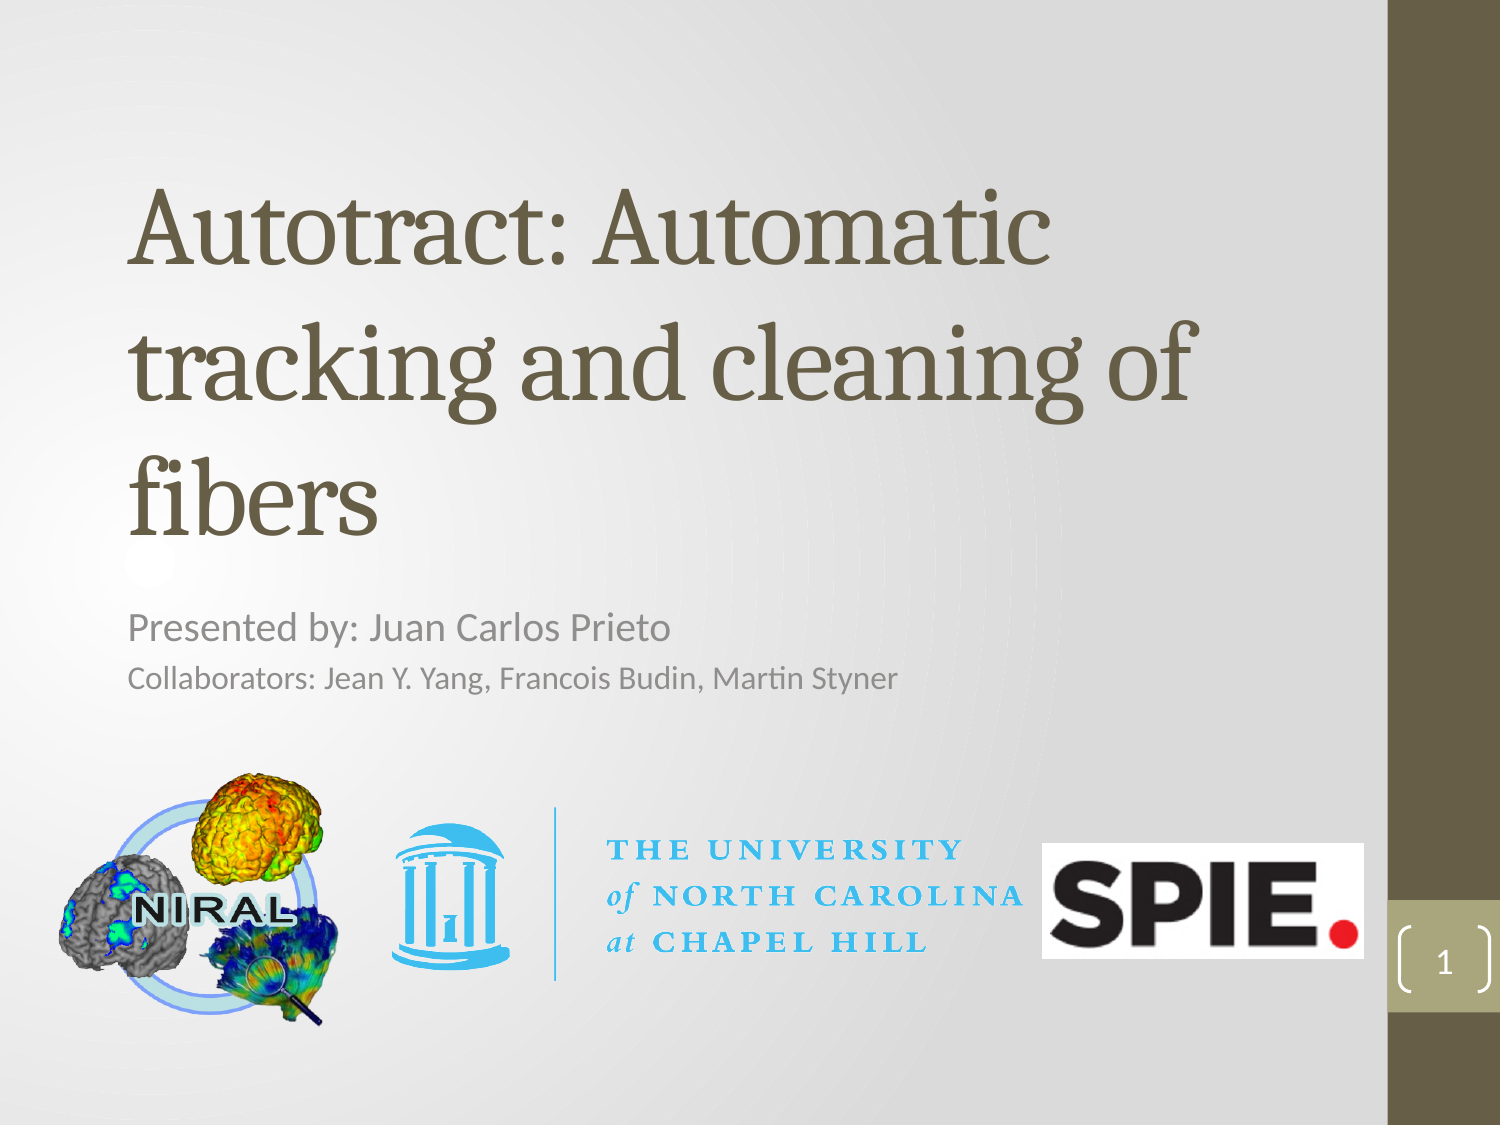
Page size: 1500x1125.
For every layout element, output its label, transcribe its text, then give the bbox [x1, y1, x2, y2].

subtitle Presented by: Juan Carlos Prieto Collaborators: Jean Y. Yang, Francois Budin, Martin Styner [112, 591, 1173, 767]
picture [23, 714, 1023, 1086]
title Autotract: Automatic tracking and cleaning of fibers [112, 139, 1350, 566]
slide_number 1 [1397, 925, 1492, 994]
picture [1042, 843, 1365, 960]
